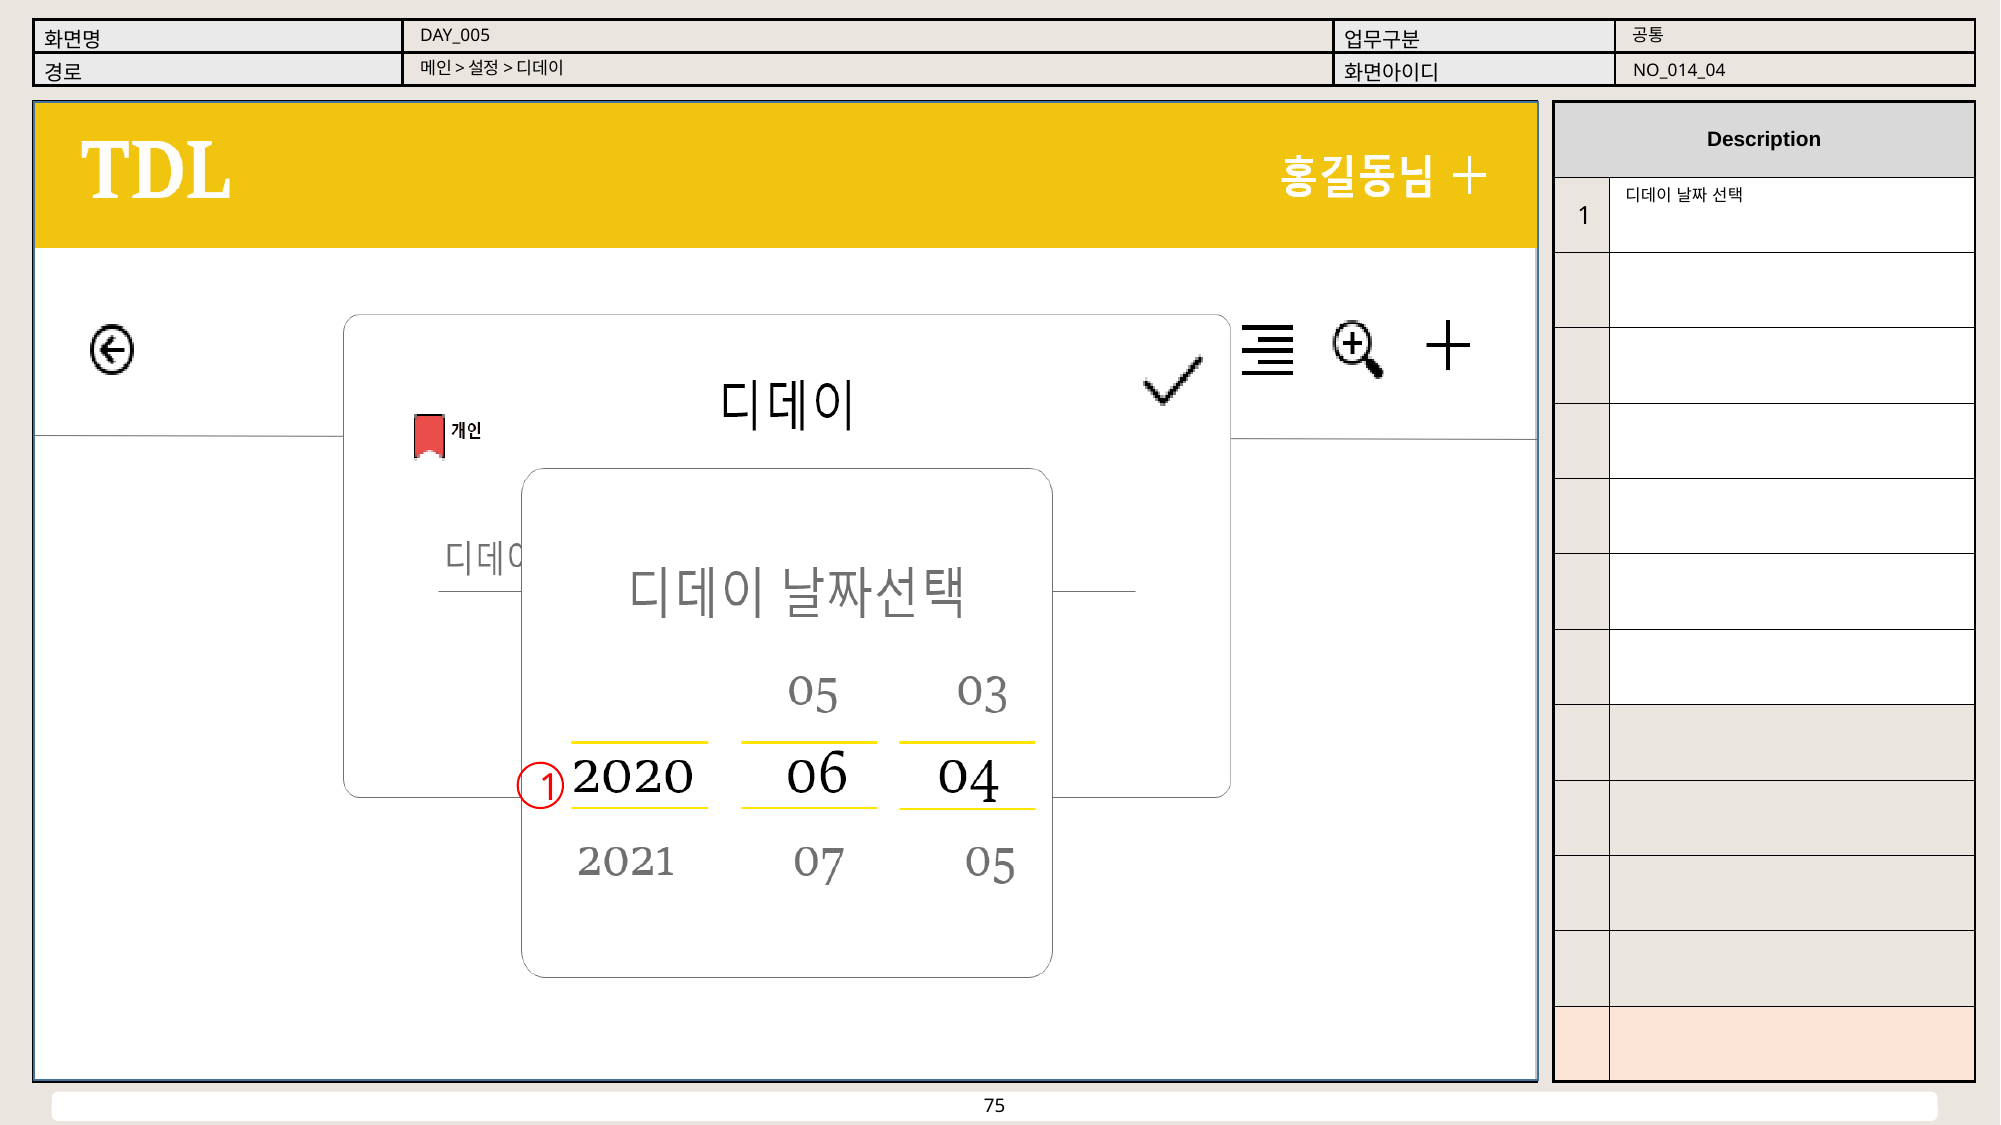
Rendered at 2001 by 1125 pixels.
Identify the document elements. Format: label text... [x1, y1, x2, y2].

text_box [33, 101, 1539, 1081]
list DAY_005 [404, 19, 1331, 52]
text_box 디데이 날짜 선택 [1610, 177, 1959, 213]
text_box 1 [516, 761, 565, 810]
list 공통 [1617, 19, 1975, 54]
text_box 1 [1562, 192, 1602, 237]
list 메인>설정>디데이 [404, 52, 1331, 86]
list NO_014_04 [1618, 53, 1976, 88]
